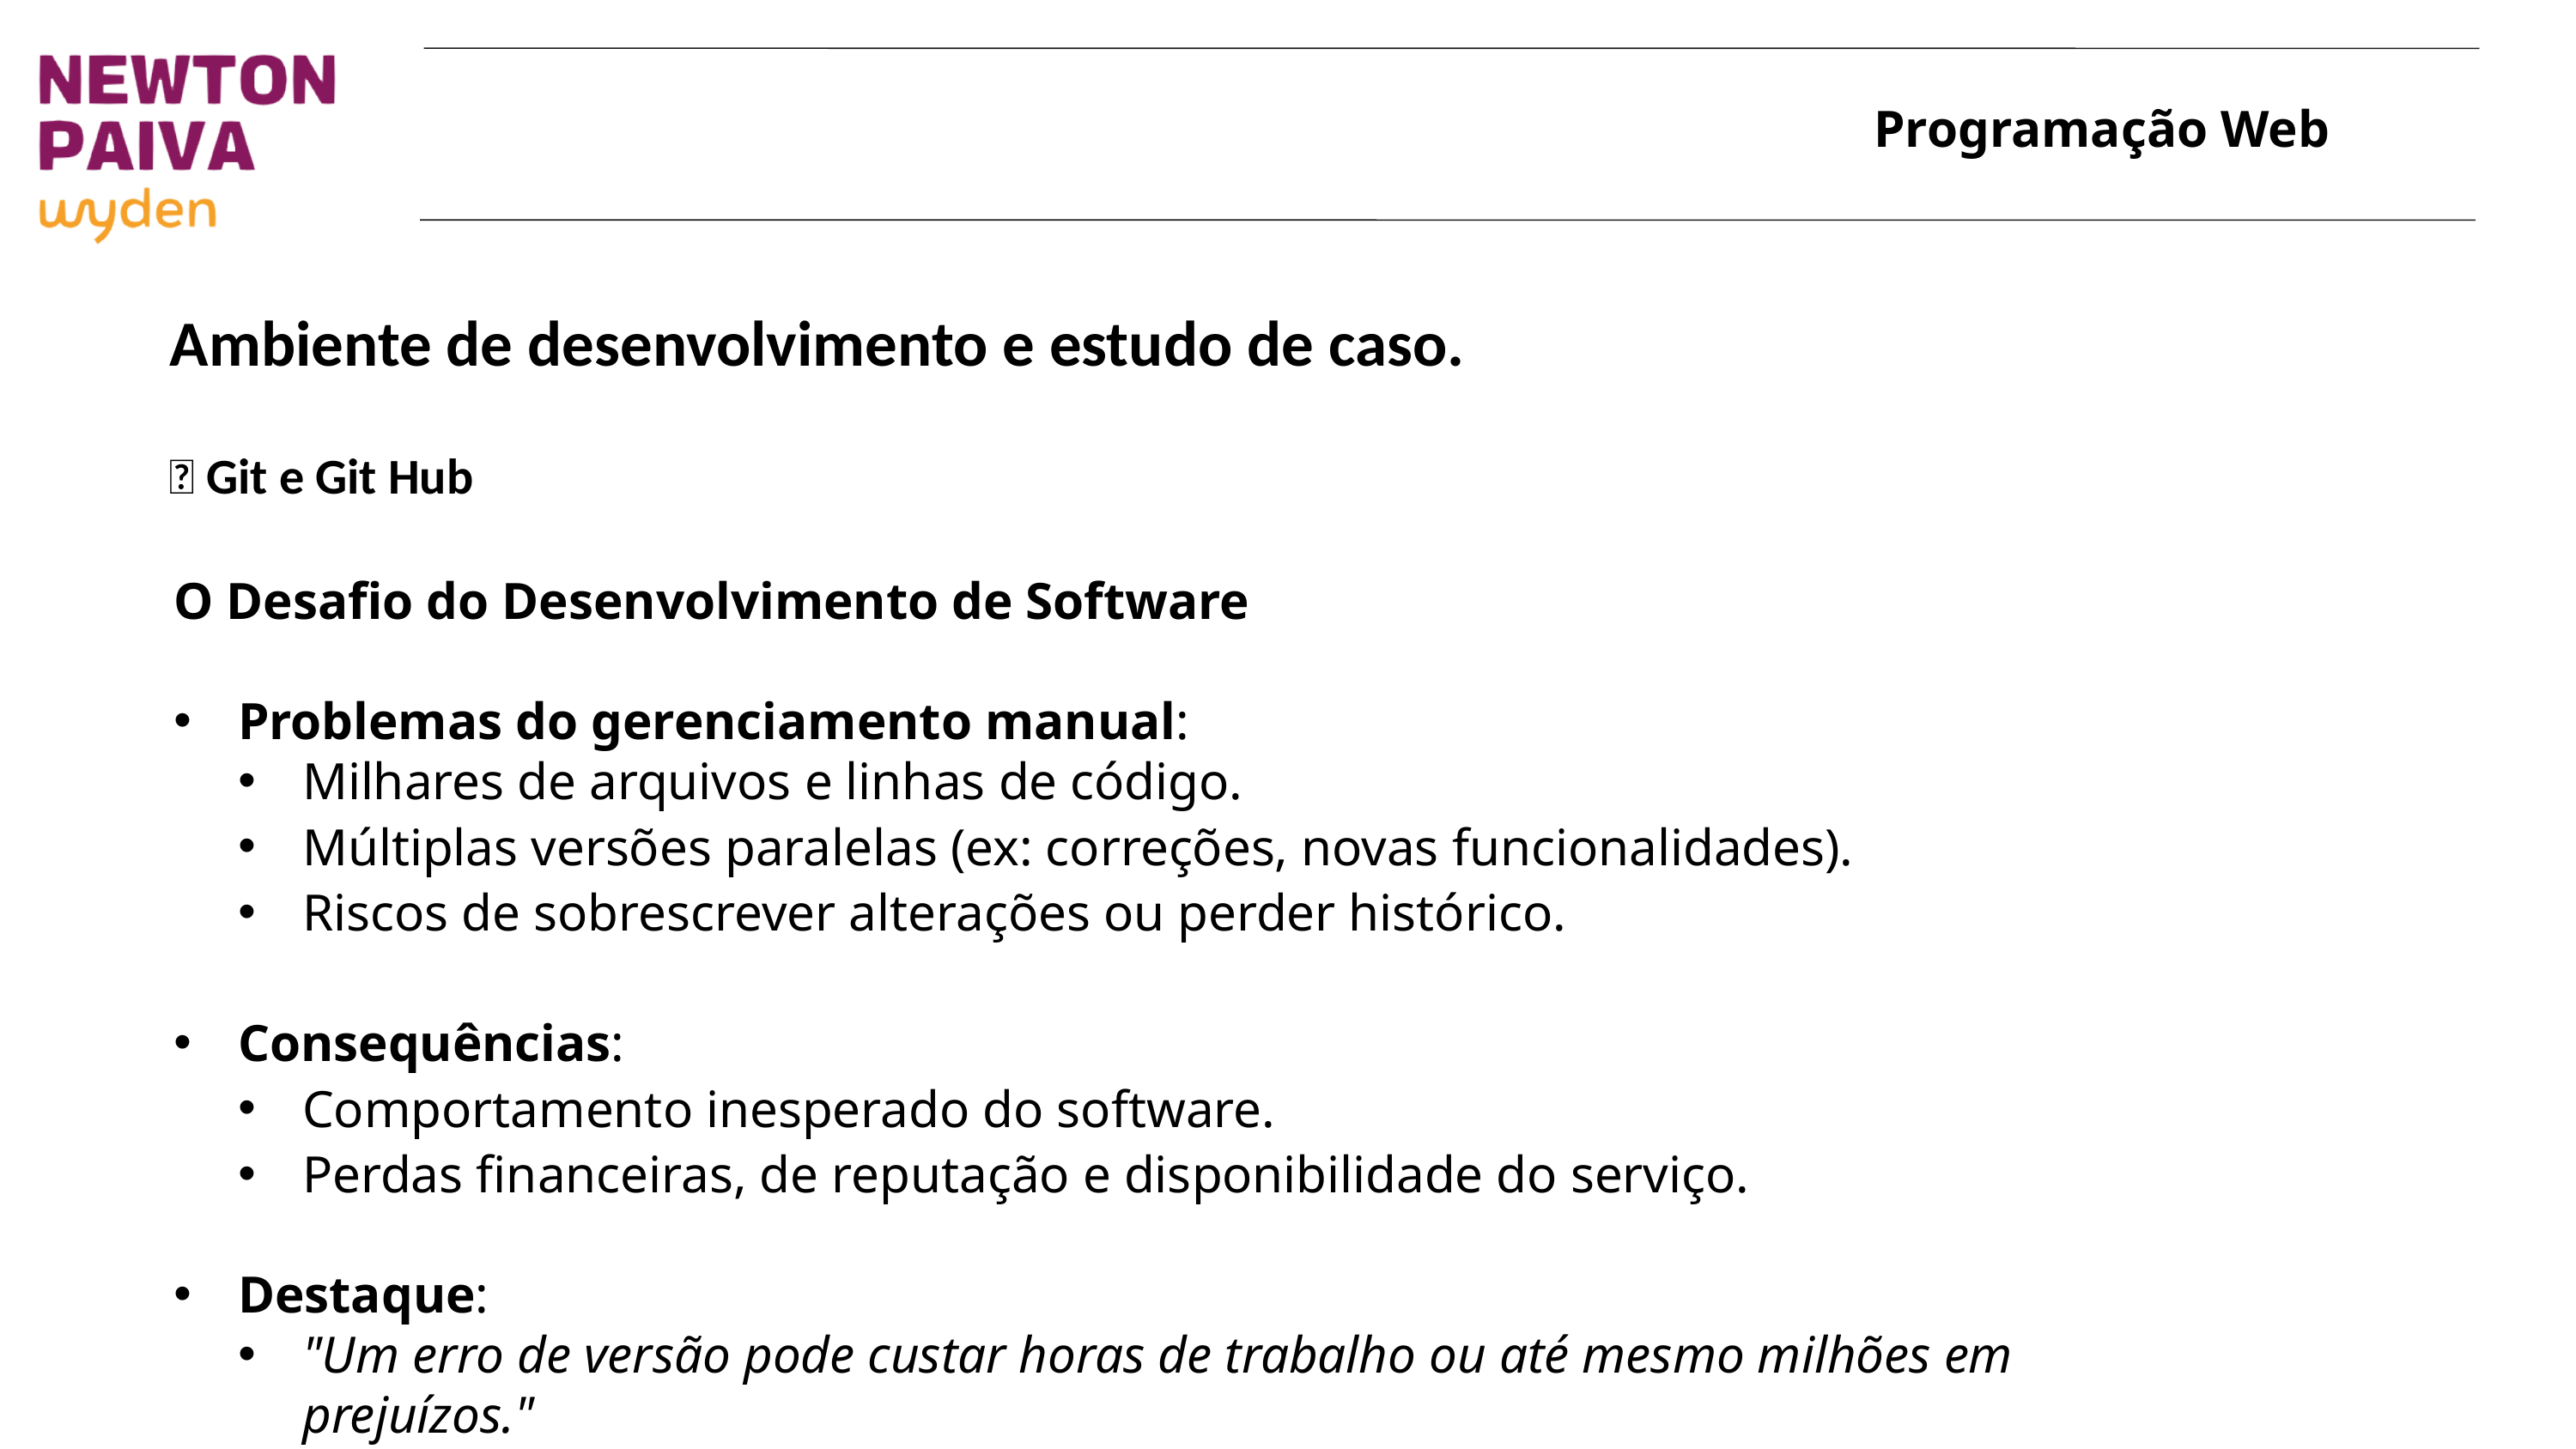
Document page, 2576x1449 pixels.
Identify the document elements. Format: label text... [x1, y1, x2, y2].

title Ambiente de desenvolvimento e estudo de caso. [156, 304, 2186, 437]
picture [0, 0, 368, 276]
text_box O Desafio do Desenvolvimento de Software Problemas do gerenciamento manual: Milhares de arquivos e linhas de código. Múltiplas versões paralelas (ex: correções, novas funcionalidades). Riscos de sobrescrever alterações ou perder histórico. Consequências: Comportamento inesperado do software. Perdas financeiras, de reputação e disponibilidade do serviço. Destaque: "Um erro de versão pode custar horas de trabalho ou até mesmo milhões em prejuízos." [161, 563, 2217, 1449]
text_box 📝 Git e Git Hub [156, 437, 2213, 511]
